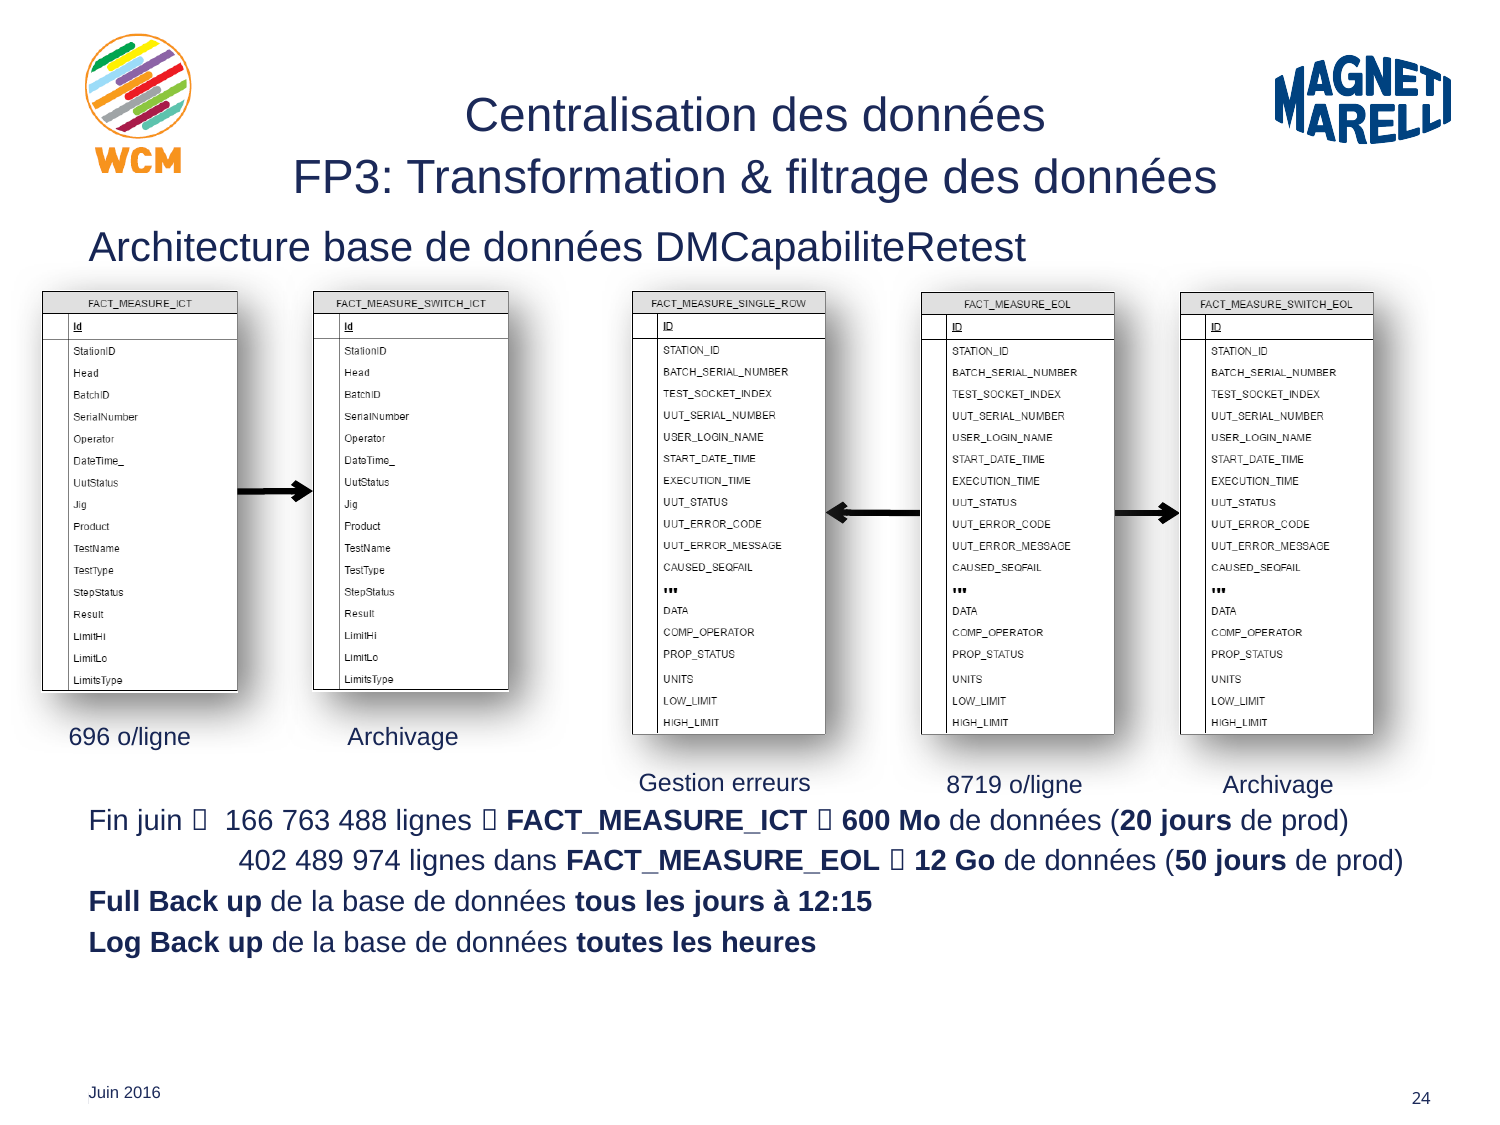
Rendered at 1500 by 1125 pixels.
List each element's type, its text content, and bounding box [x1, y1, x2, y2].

picture [312, 290, 509, 692]
text_box 8719 o/ligne [946, 743, 1093, 798]
picture [1275, 11, 1451, 188]
picture [40, 290, 238, 693]
list Architecture base de données DMCapabiliteRetest Fin juin  166 763 488 lignes  FACT_MEASURE_ICT  600 Mo de données (20 jours de prod) 402 489 974 lignes dans FACT_MEASURE_EOL  12 Go de données (50 jours de prod) Full Back up de la base de données tous les jours à 12:15 Log Back up de la base de données toutes les heures [88, 219, 1438, 1013]
footer Juin 2016 [88, 1082, 183, 1115]
slide_number 24 [1396, 1079, 1463, 1118]
text_box Archivage [1222, 743, 1349, 799]
text_box Gestion erreurs [638, 743, 819, 797]
picture [53, 31, 231, 173]
picture [1179, 291, 1374, 736]
title Centralisation des données FP3: Transformation & filtrage des données [265, 78, 1247, 220]
text_box 696 o/ligne [68, 702, 207, 751]
picture [919, 291, 1115, 736]
picture [631, 290, 826, 735]
text_box Archivage [347, 700, 474, 751]
